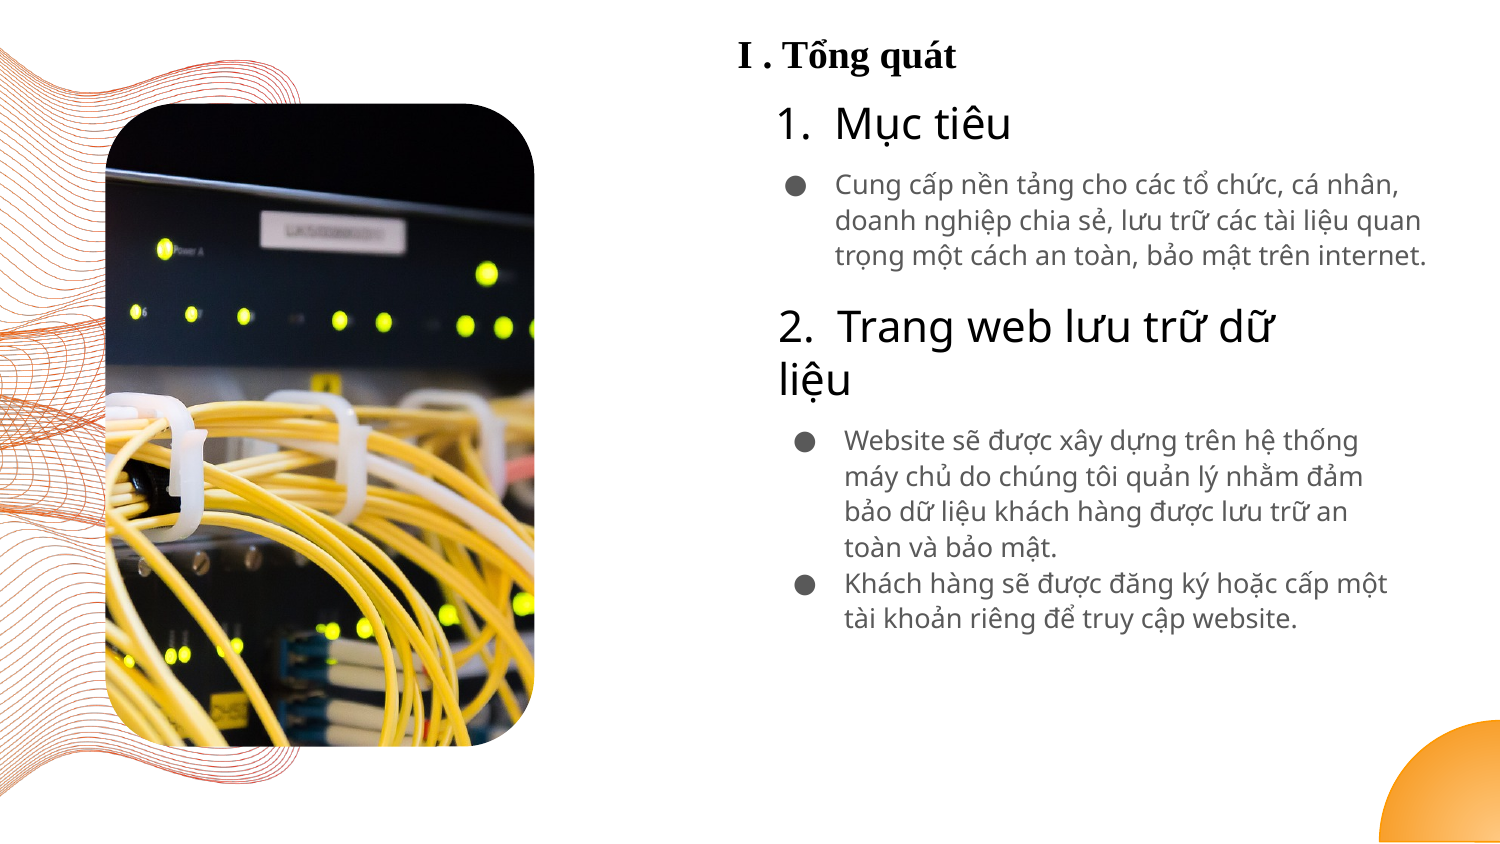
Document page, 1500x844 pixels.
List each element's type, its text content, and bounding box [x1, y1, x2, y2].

subtitle Website sẽ được xây dựng trên hệ thống máy chủ do chúng tôi quản lý nhằm đảm bảo dữ liệu khách hàng được lưu trữ an toàn và bảo mật. Khách hàng sẽ được đăng ký hoặc cấp một tài khoản riêng để truy cập website. [754, 405, 1423, 844]
picture [0, 0, 535, 844]
title Mục tiêu [744, 36, 1500, 208]
title 2. Trang web lưu trữ dữ liệu [763, 298, 1353, 405]
text_box I . Tổng quát [722, 13, 1215, 92]
text_box Cung cấp nền tảng cho các tổ chức, cá nhân, doanh nghiệp chia sẻ, lưu trữ các tài liệu quan trọng một cách an toàn, bảo mật trên internet. [744, 148, 1442, 286]
